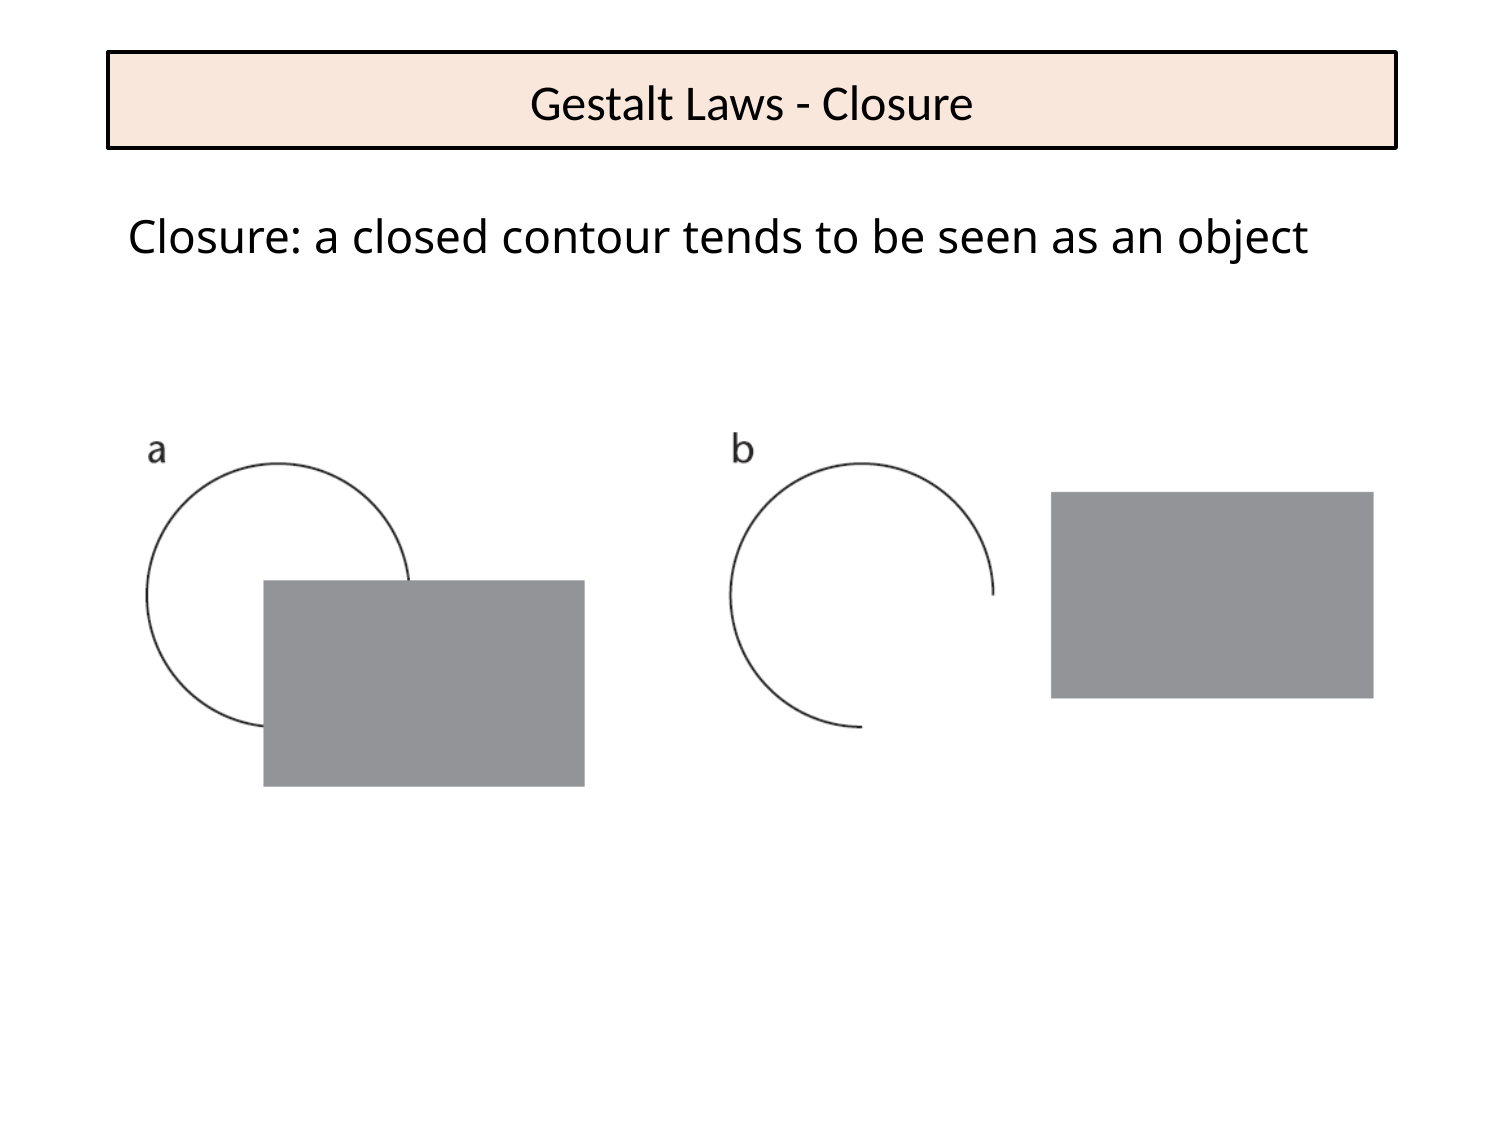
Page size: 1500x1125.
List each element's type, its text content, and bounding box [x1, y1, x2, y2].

picture [124, 409, 1388, 796]
title Gestalt Laws - Closure [106, 50, 1398, 150]
list Closure: a closed contour tends to be seen as an object [112, 200, 1388, 875]
